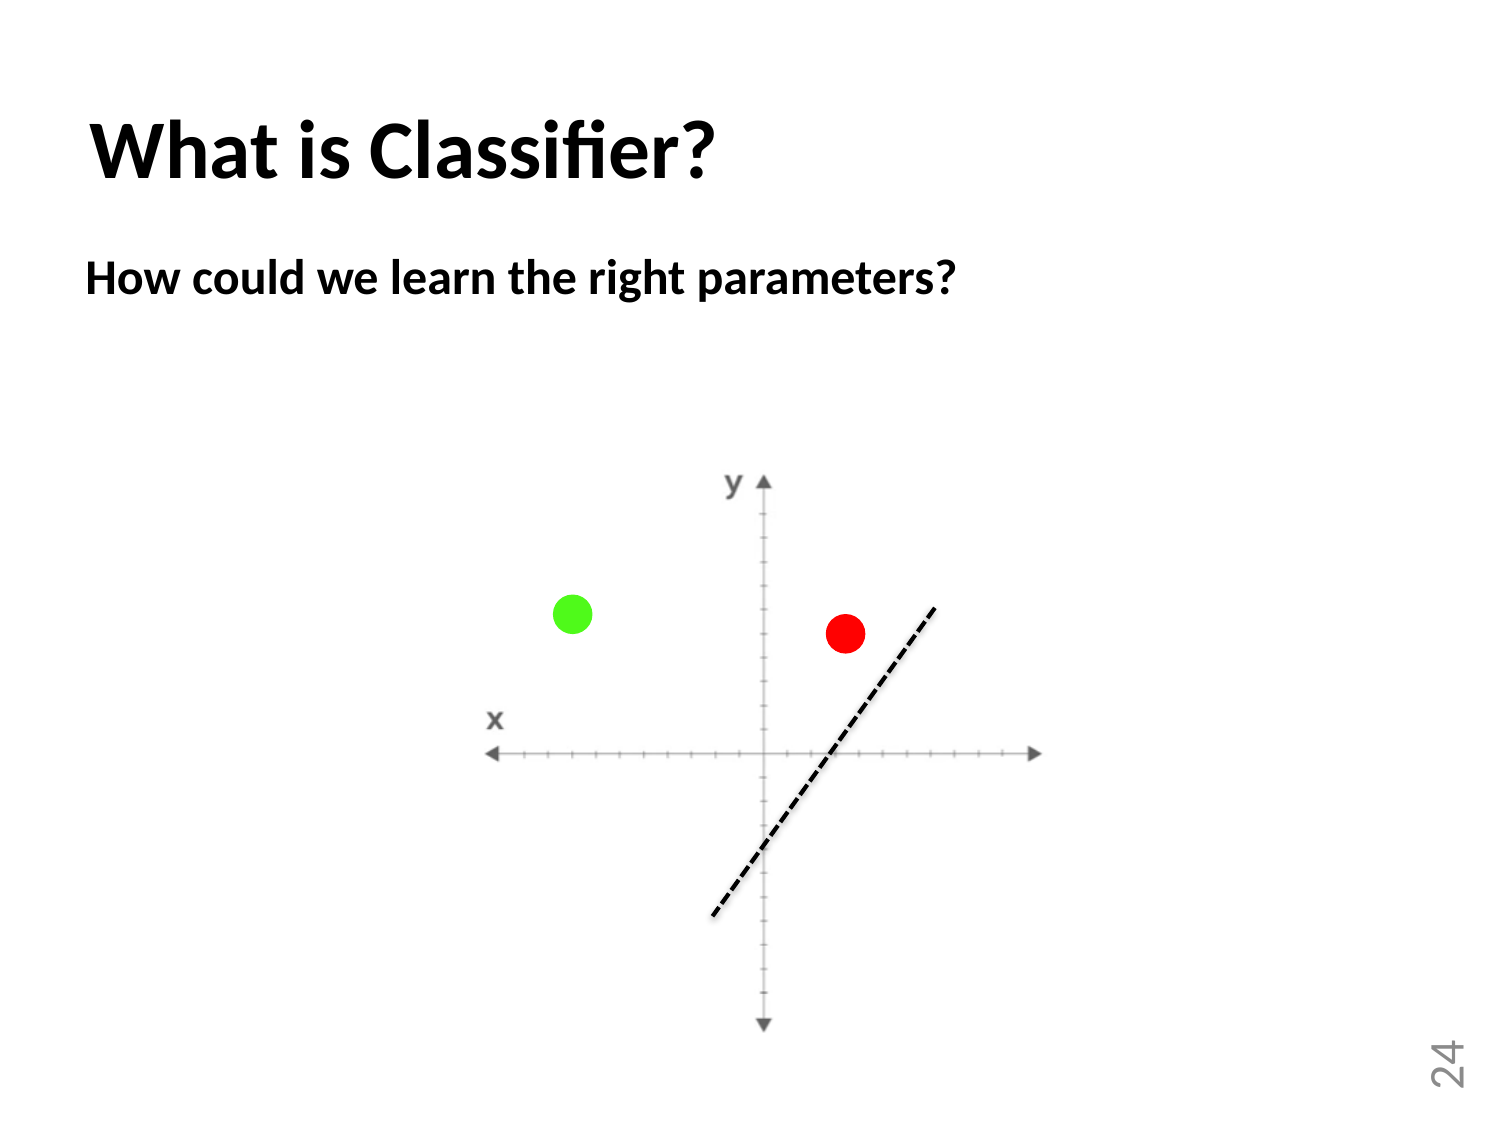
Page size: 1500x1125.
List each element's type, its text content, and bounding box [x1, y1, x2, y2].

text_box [712, 607, 936, 917]
picture [419, 444, 1093, 1063]
slide_number 24 [1412, 1025, 1475, 1125]
text_box How could we learn the right parameters? [70, 237, 1434, 313]
text_box What is Classifier? [74, 87, 1438, 203]
